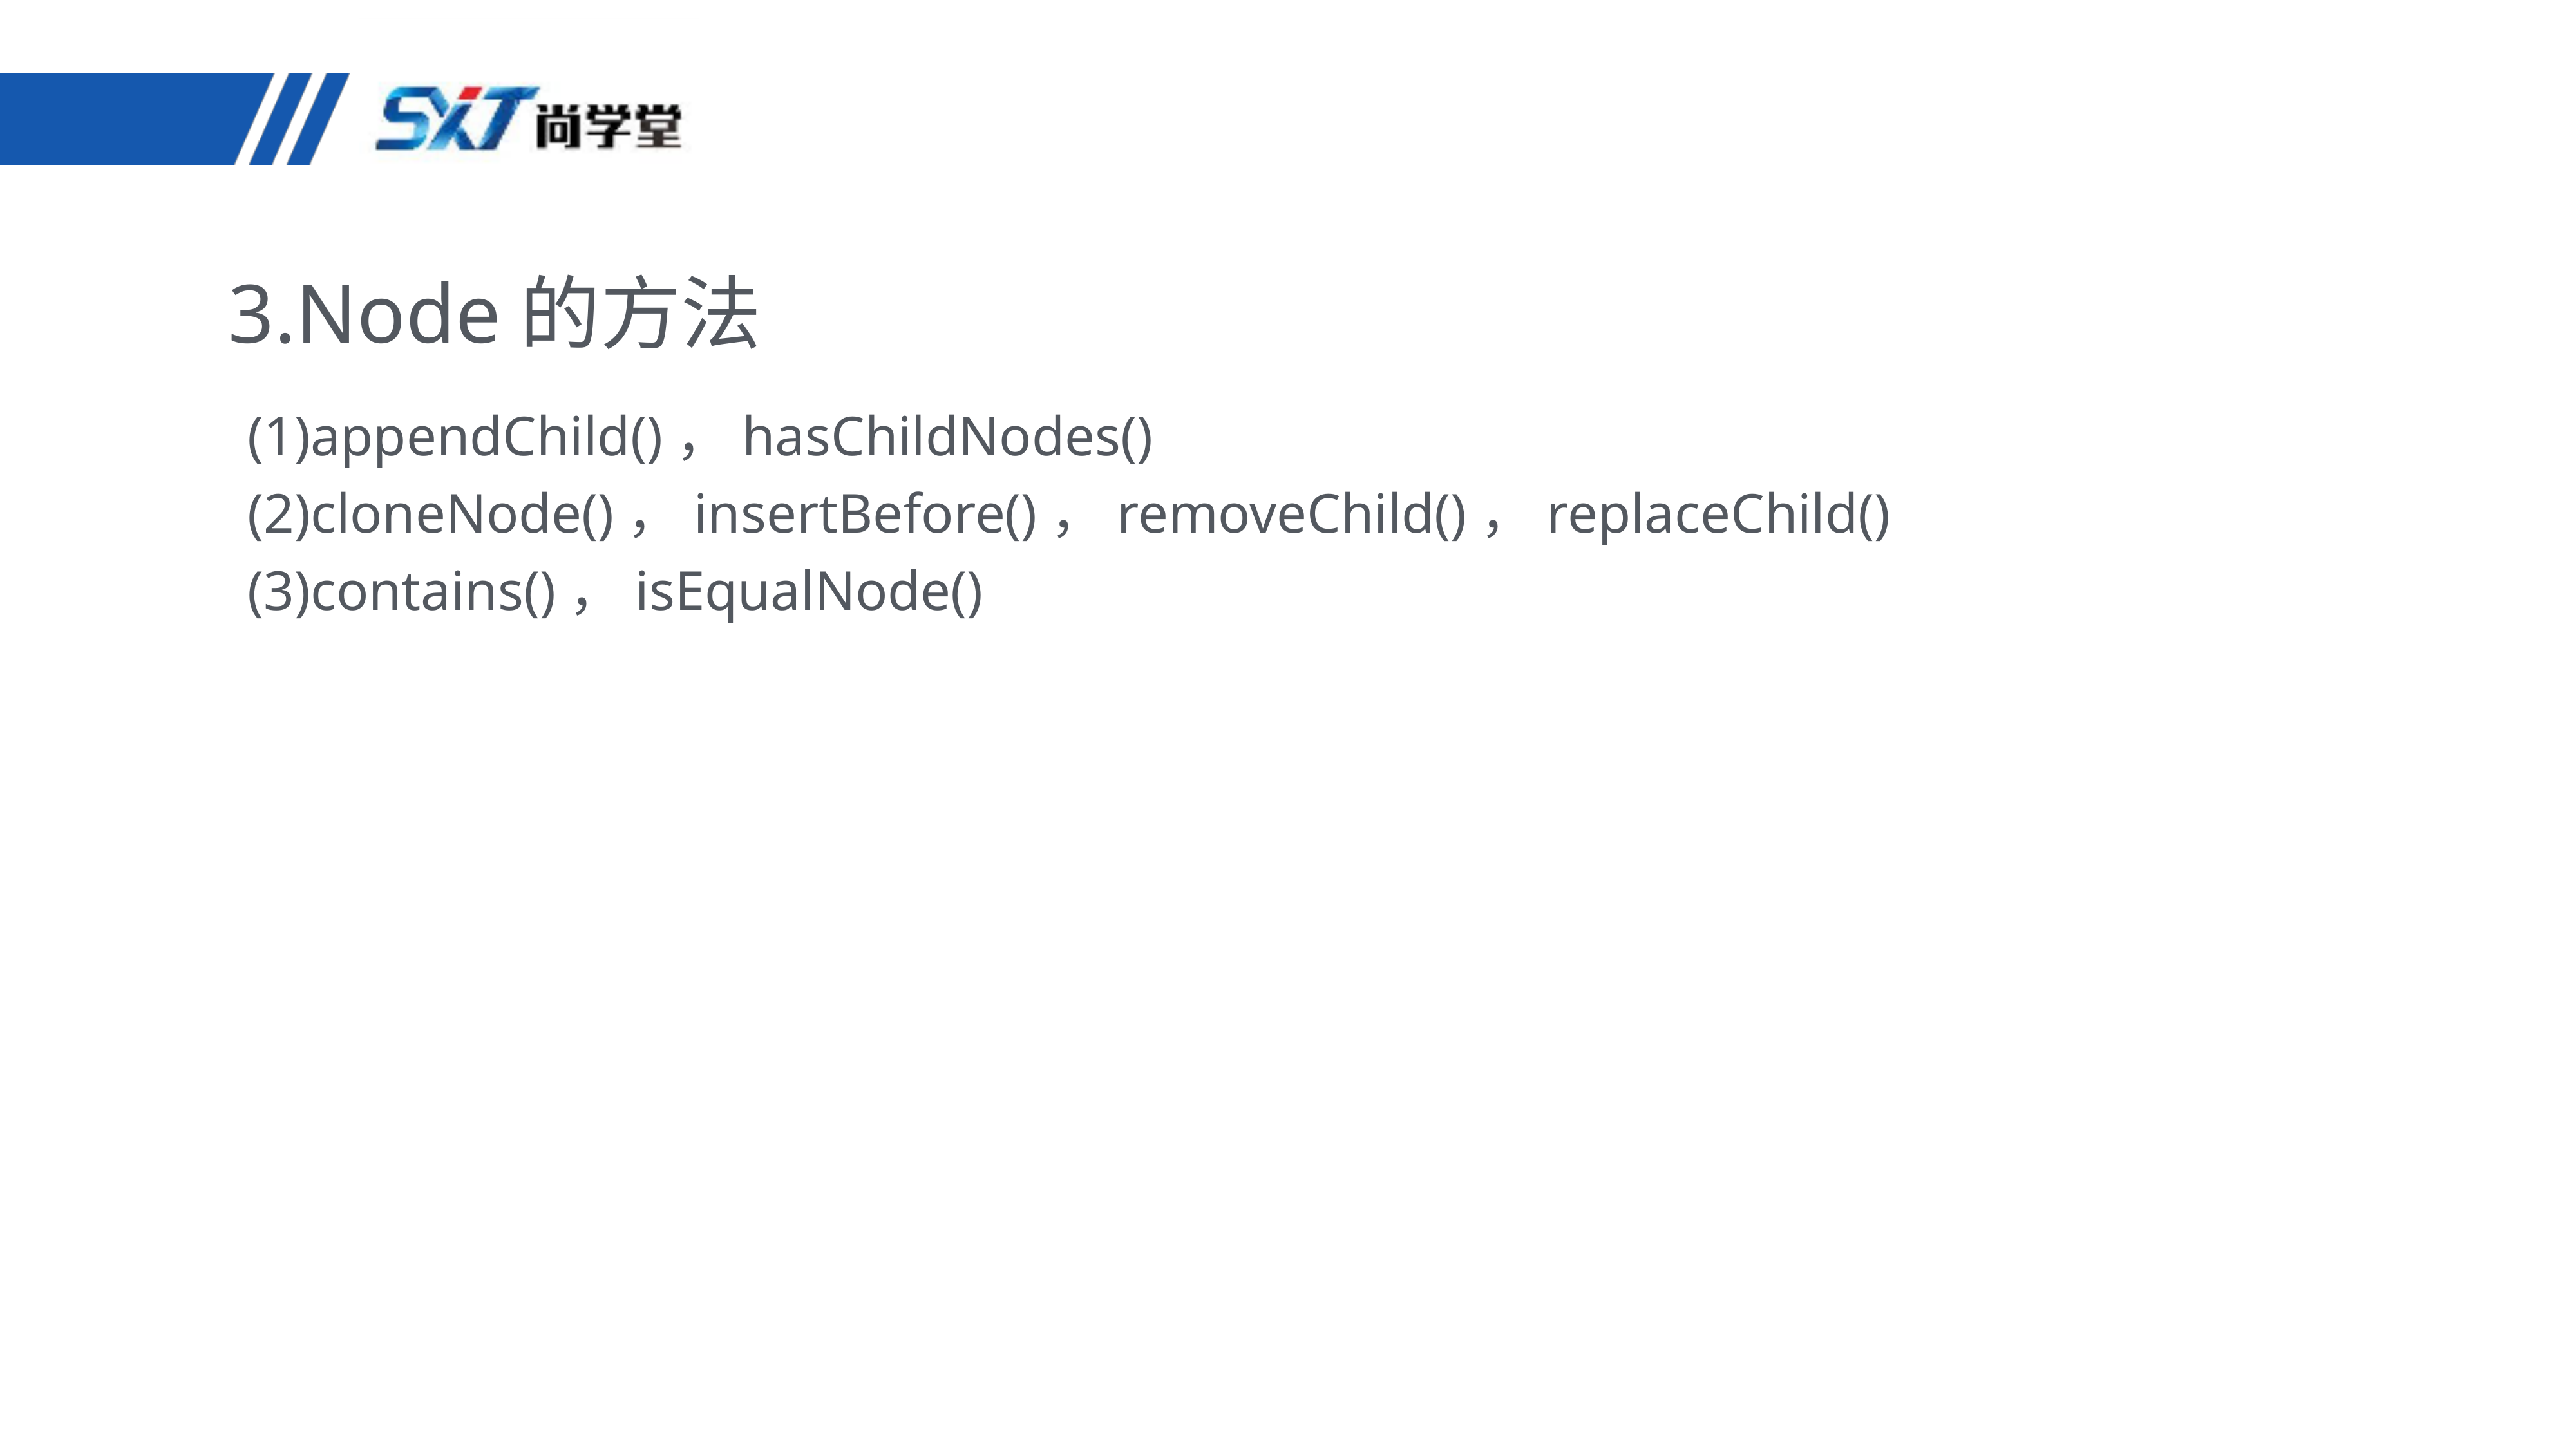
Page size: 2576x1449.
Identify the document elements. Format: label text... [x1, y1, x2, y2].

text_box 3.Node的方法 [223, 237, 2352, 365]
text_box (1)appendChild()，hasChildNodes() (2)cloneNode()，insertBefore()，removeChild()，replaceChild() (3)contains()，isEqualNode() [238, 397, 2498, 626]
picture [359, 17, 699, 242]
picture [0, 73, 350, 165]
